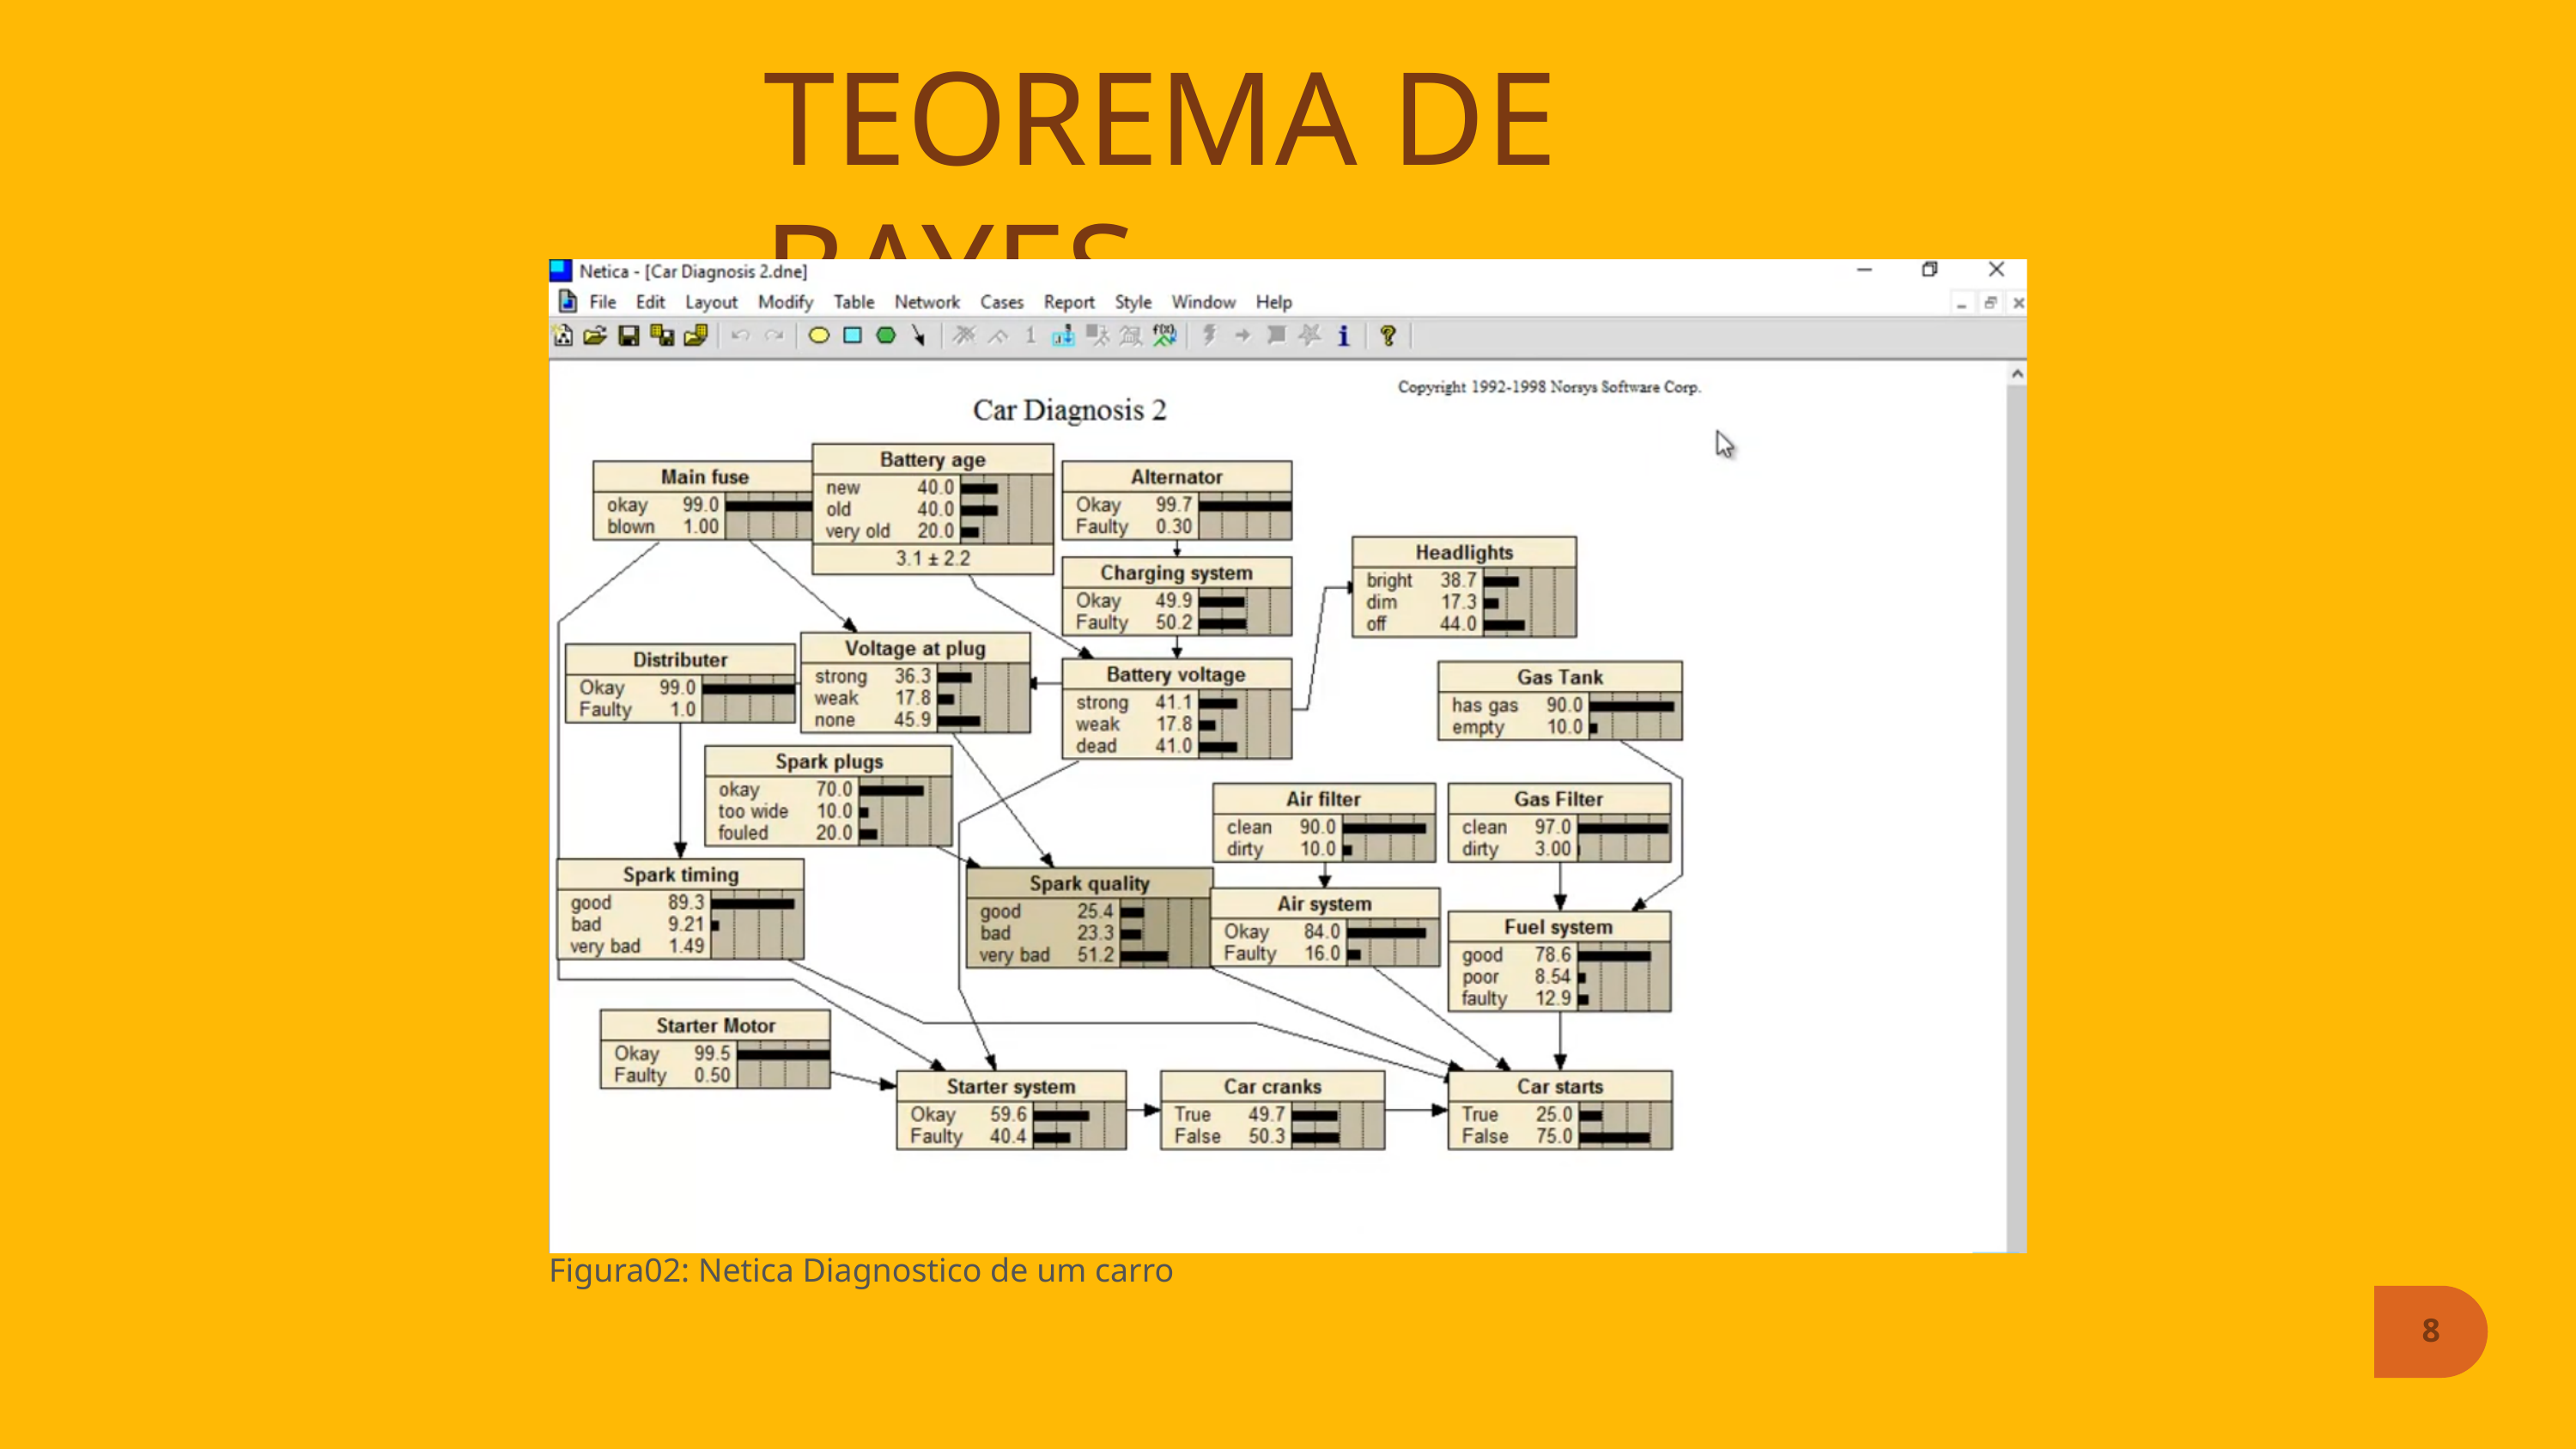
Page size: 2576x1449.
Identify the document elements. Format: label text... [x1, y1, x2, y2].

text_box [2385, 1275, 2478, 1389]
text_box [549, 259, 2027, 1253]
text_box TEOREMA DE BAYES [763, 39, 1813, 259]
text_box Figura02: Netica Diagnostico de um carro [549, 1243, 1201, 1289]
